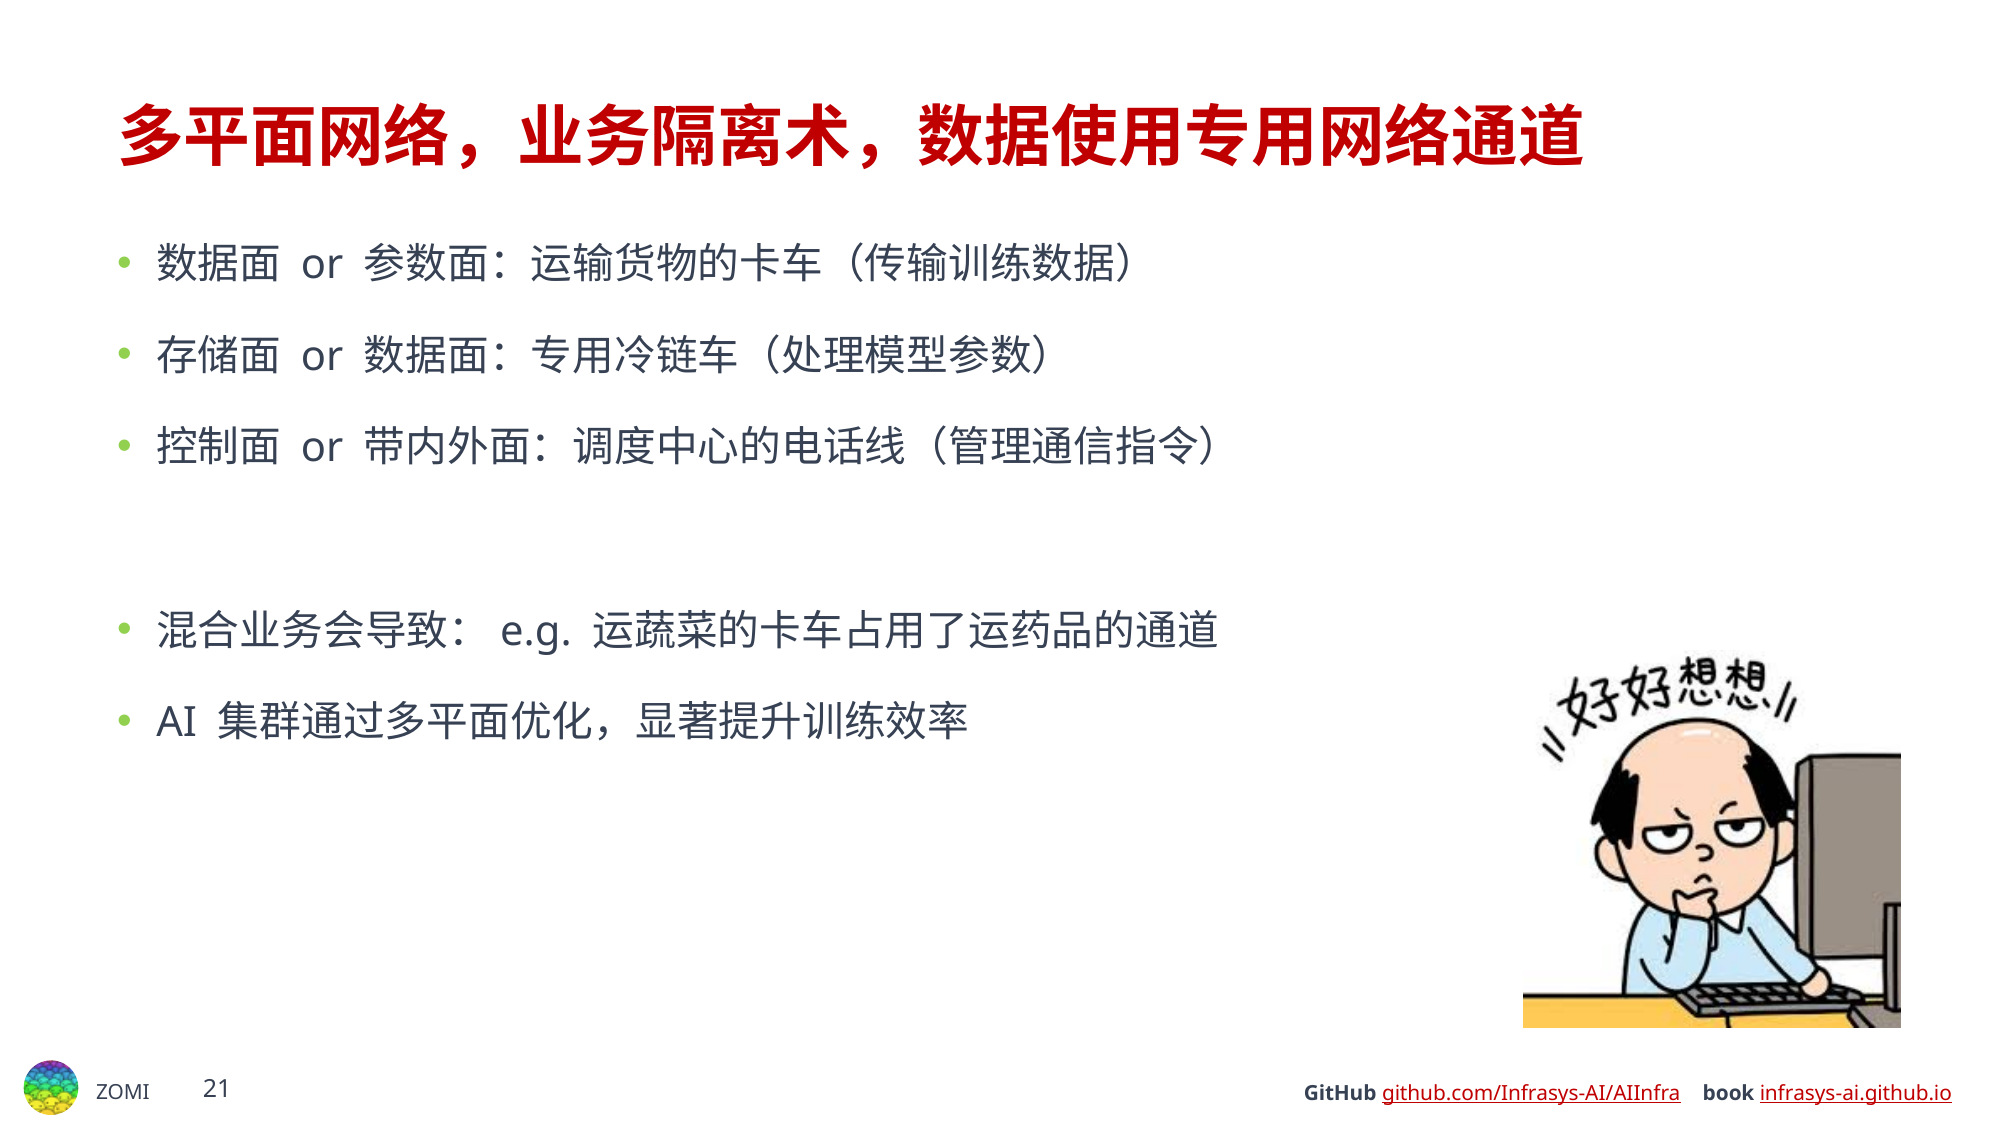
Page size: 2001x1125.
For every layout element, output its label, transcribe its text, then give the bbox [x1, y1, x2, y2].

title 多平面网络，业务隔离术，​数据使用专用网络通道 [102, 85, 1901, 183]
picture [23, 1060, 79, 1115]
list 数据面 or 参数面：运输货物的卡车（传输训练数据） 存储面 or 数据面：专用冷链车（处理模型参数） 控制面 or 带内外面：调度中心的电话线（管理通信指令） 混合业务会导致：e.g. 运蔬菜的卡车占用了运药品的通道 AI 集群通过多平面优化，显著提升训练效率 [102, 204, 1901, 1043]
